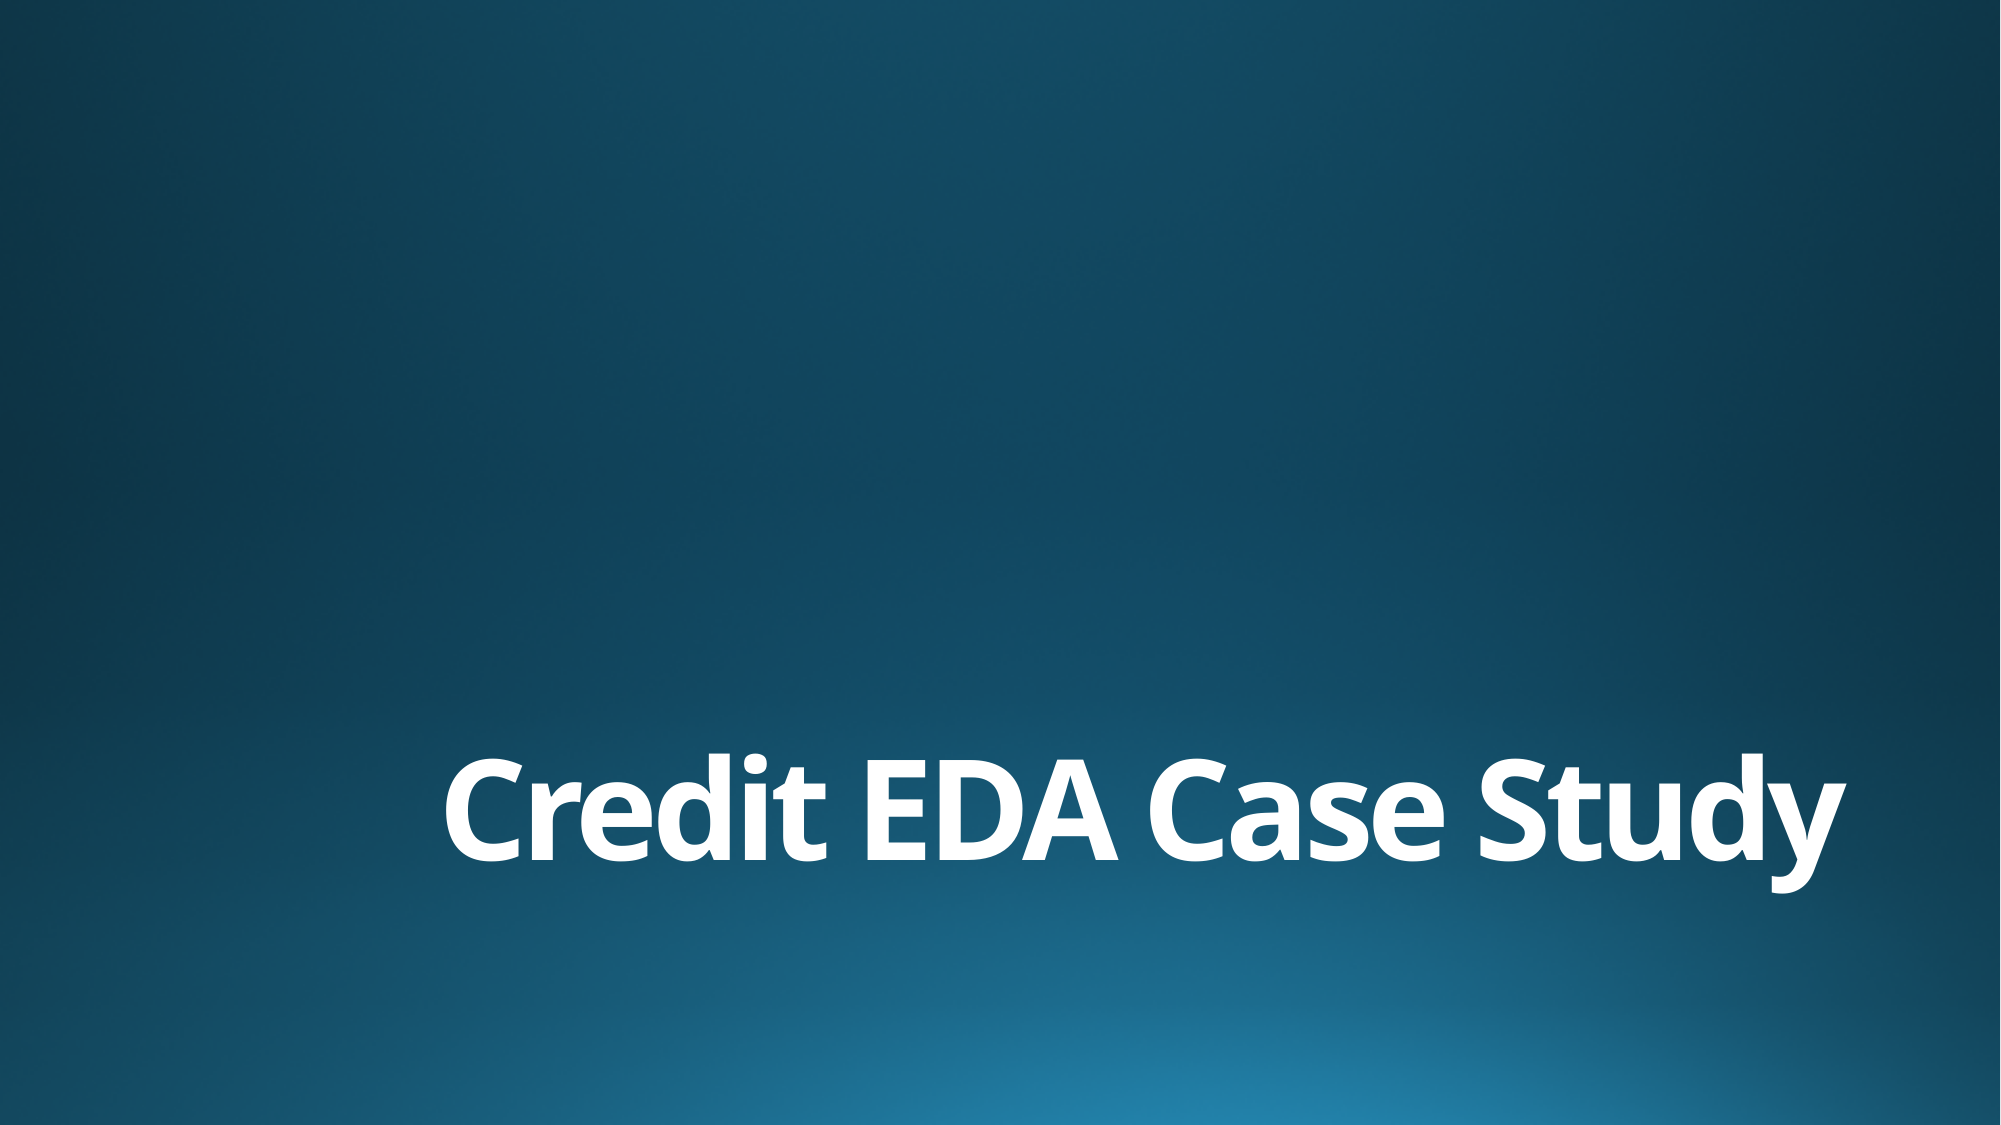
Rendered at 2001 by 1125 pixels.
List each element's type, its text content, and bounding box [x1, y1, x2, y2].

title Credit EDA Case Study [362, 732, 1863, 1002]
picture [0, 0, 2001, 1125]
